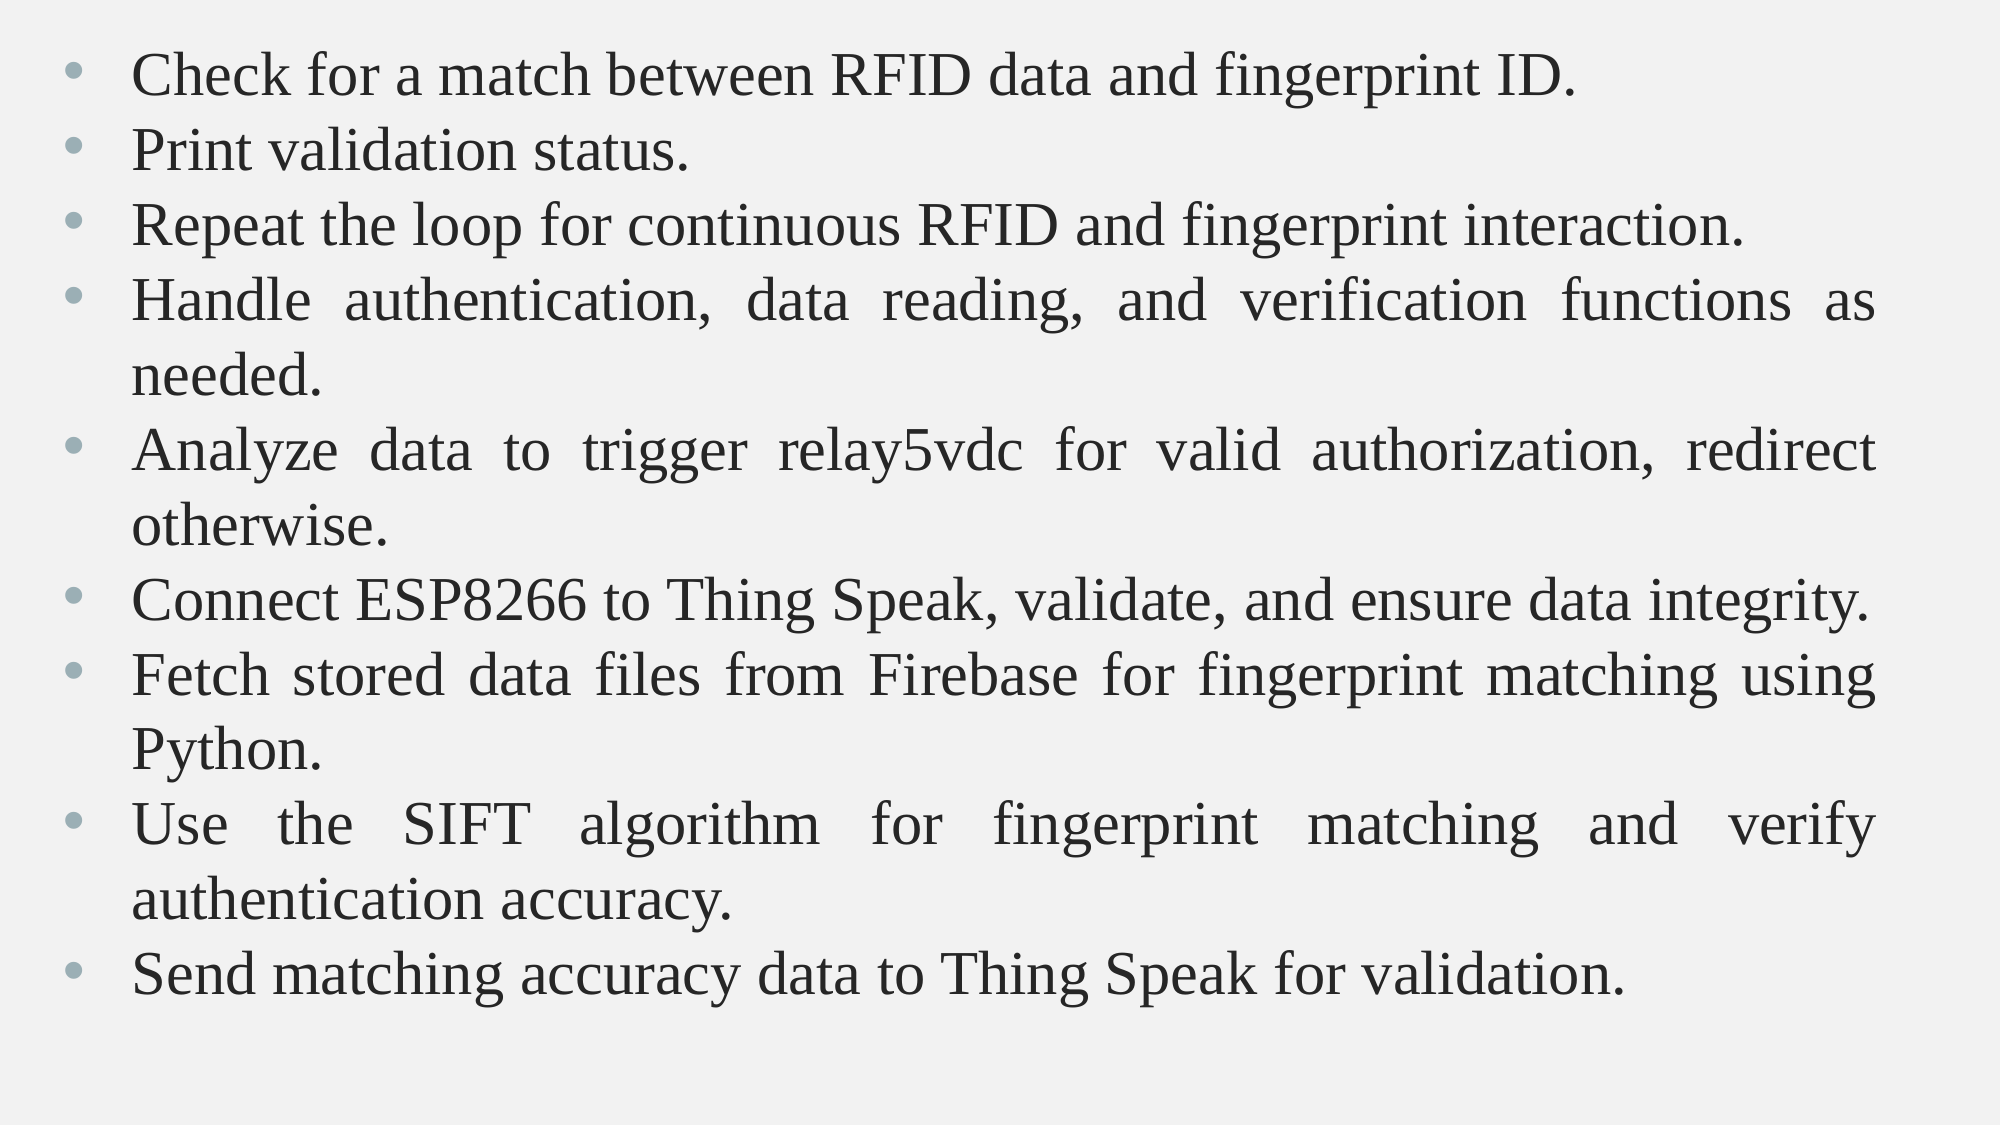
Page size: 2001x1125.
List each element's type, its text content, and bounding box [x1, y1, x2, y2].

list Check for a match between RFID data and fingerprint ID. Print validation status. Repeat the loop for continuous RFID and fingerprint interaction. Handle authentication, data reading, and verification functions as needed. Analyze data to trigger relay5vdc for valid authorization, redirect otherwise. Connect ESP8266 to Thing Speak, validate, and ensure data integrity. Fetch stored data files from Firebase for fingerprint matching using Python. Use the SIFT algorithm for fingerprint matching and verify authentication accuracy. Send matching accuracy data to Thing Speak for validation. [41, 25, 1894, 1064]
